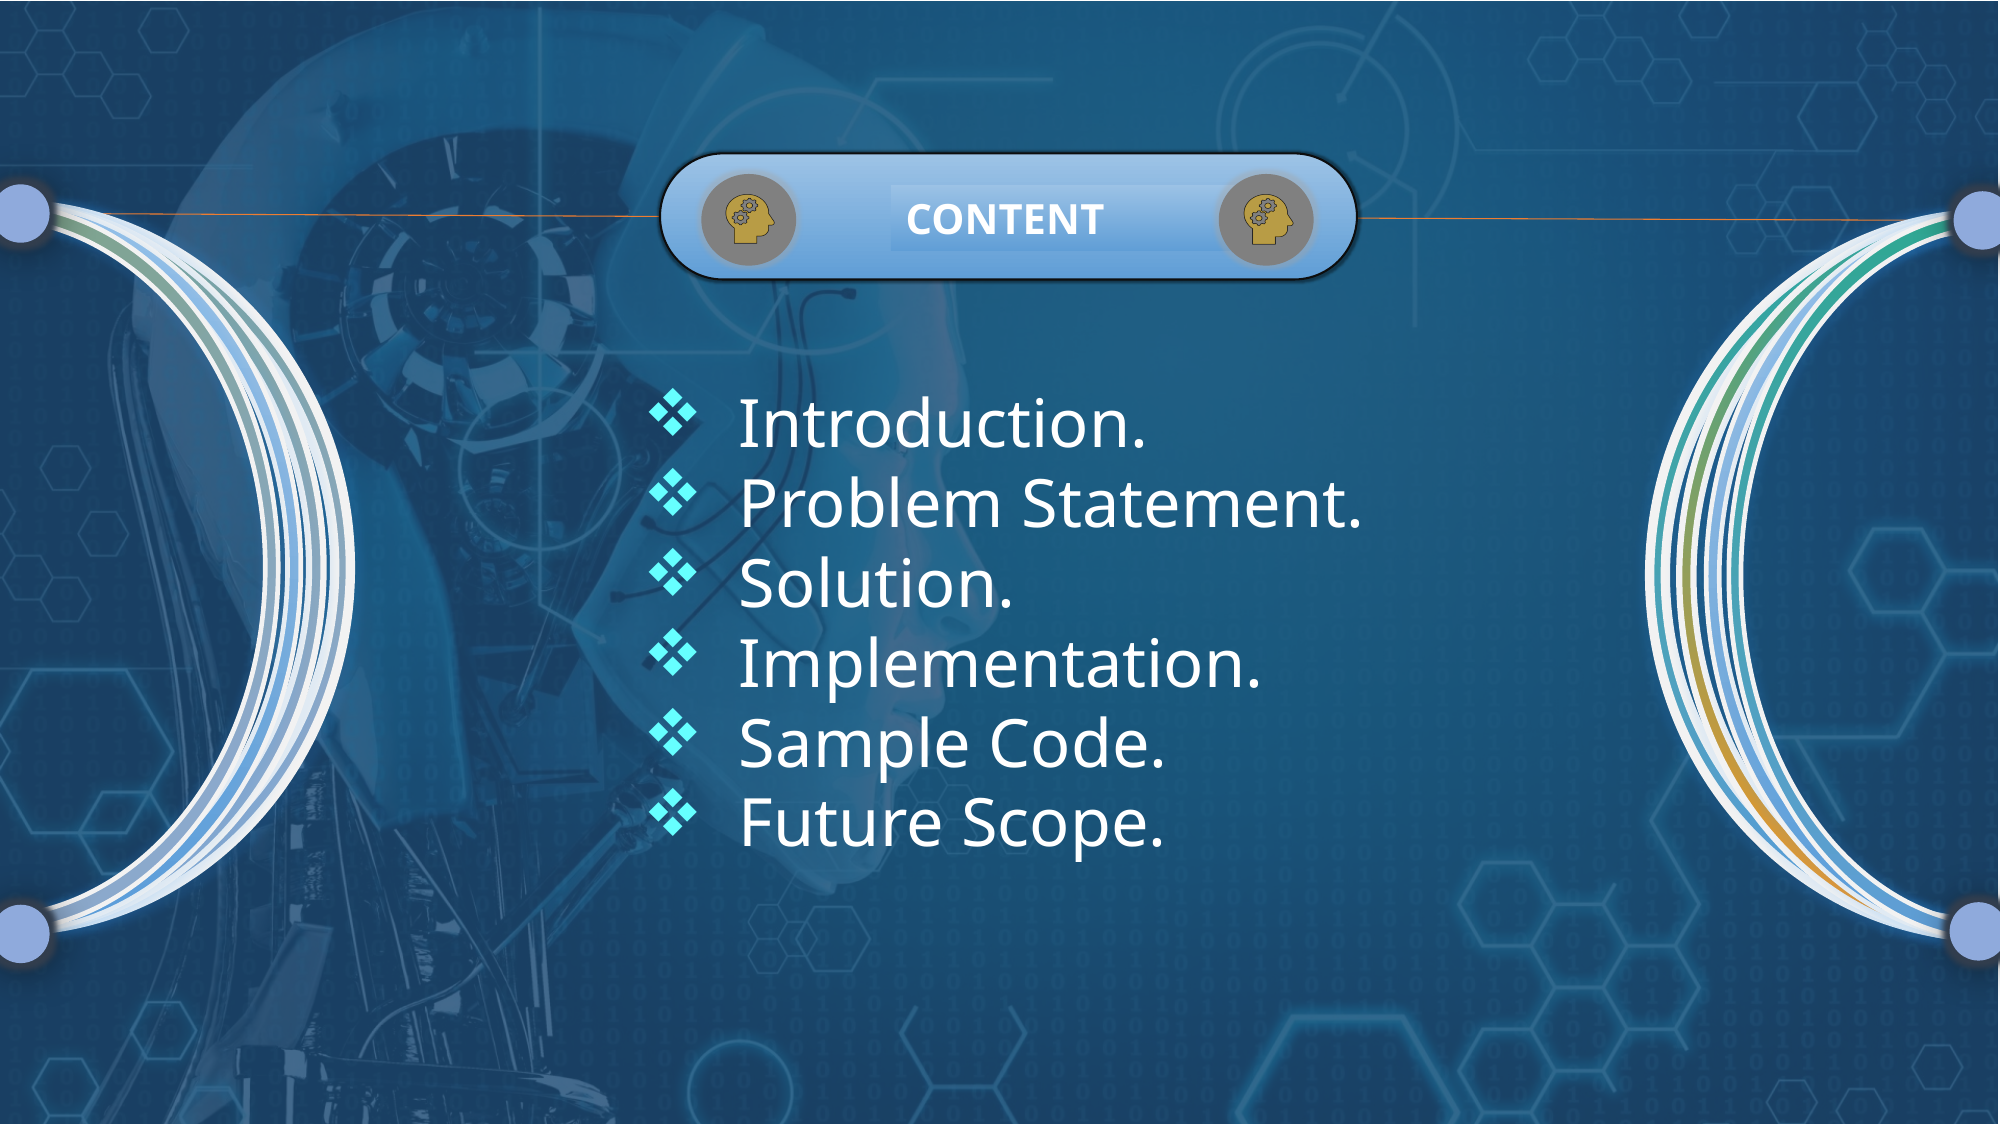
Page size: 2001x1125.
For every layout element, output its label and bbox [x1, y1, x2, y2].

picture [1234, 191, 1303, 250]
picture [0, 0, 2000, 1125]
picture [716, 191, 784, 249]
text_box [0, 153, 1993, 940]
